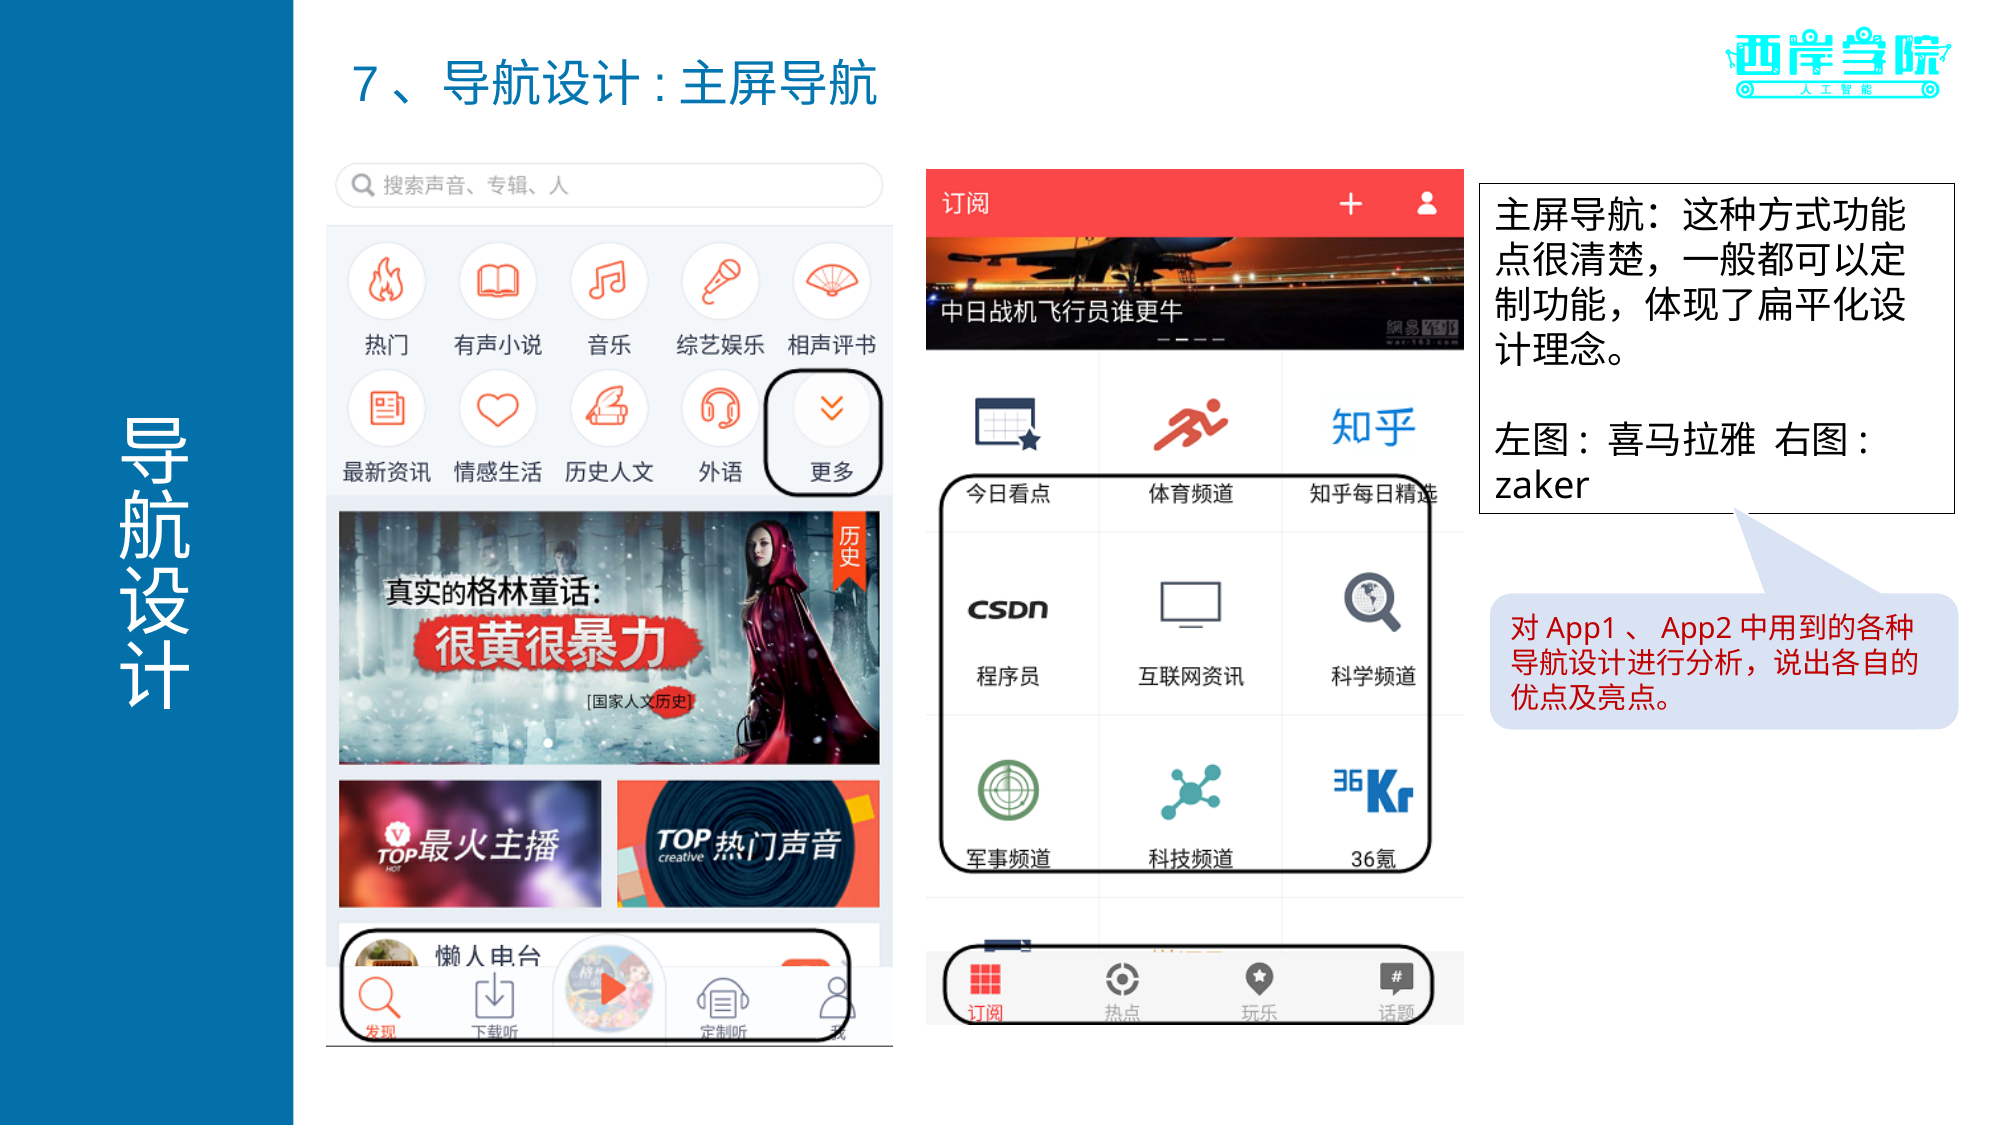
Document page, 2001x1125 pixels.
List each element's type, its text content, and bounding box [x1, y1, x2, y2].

title 导航设计 [61, 239, 232, 886]
picture [1720, 22, 1957, 108]
list 7、导航设计:主屏导航 [336, 50, 922, 136]
text_box 对App1、App2中用到的各种导航设计进行分析，说出各自的优点及亮点。 [1487, 502, 1961, 732]
picture [326, 155, 893, 1047]
text_box 主屏导航：这种方式功能点很清楚，一般都可以定制功能，体现了扁平化设计理念。 左图: 喜马拉雅 右图: zaker [1479, 183, 1955, 514]
picture [926, 169, 1464, 1025]
